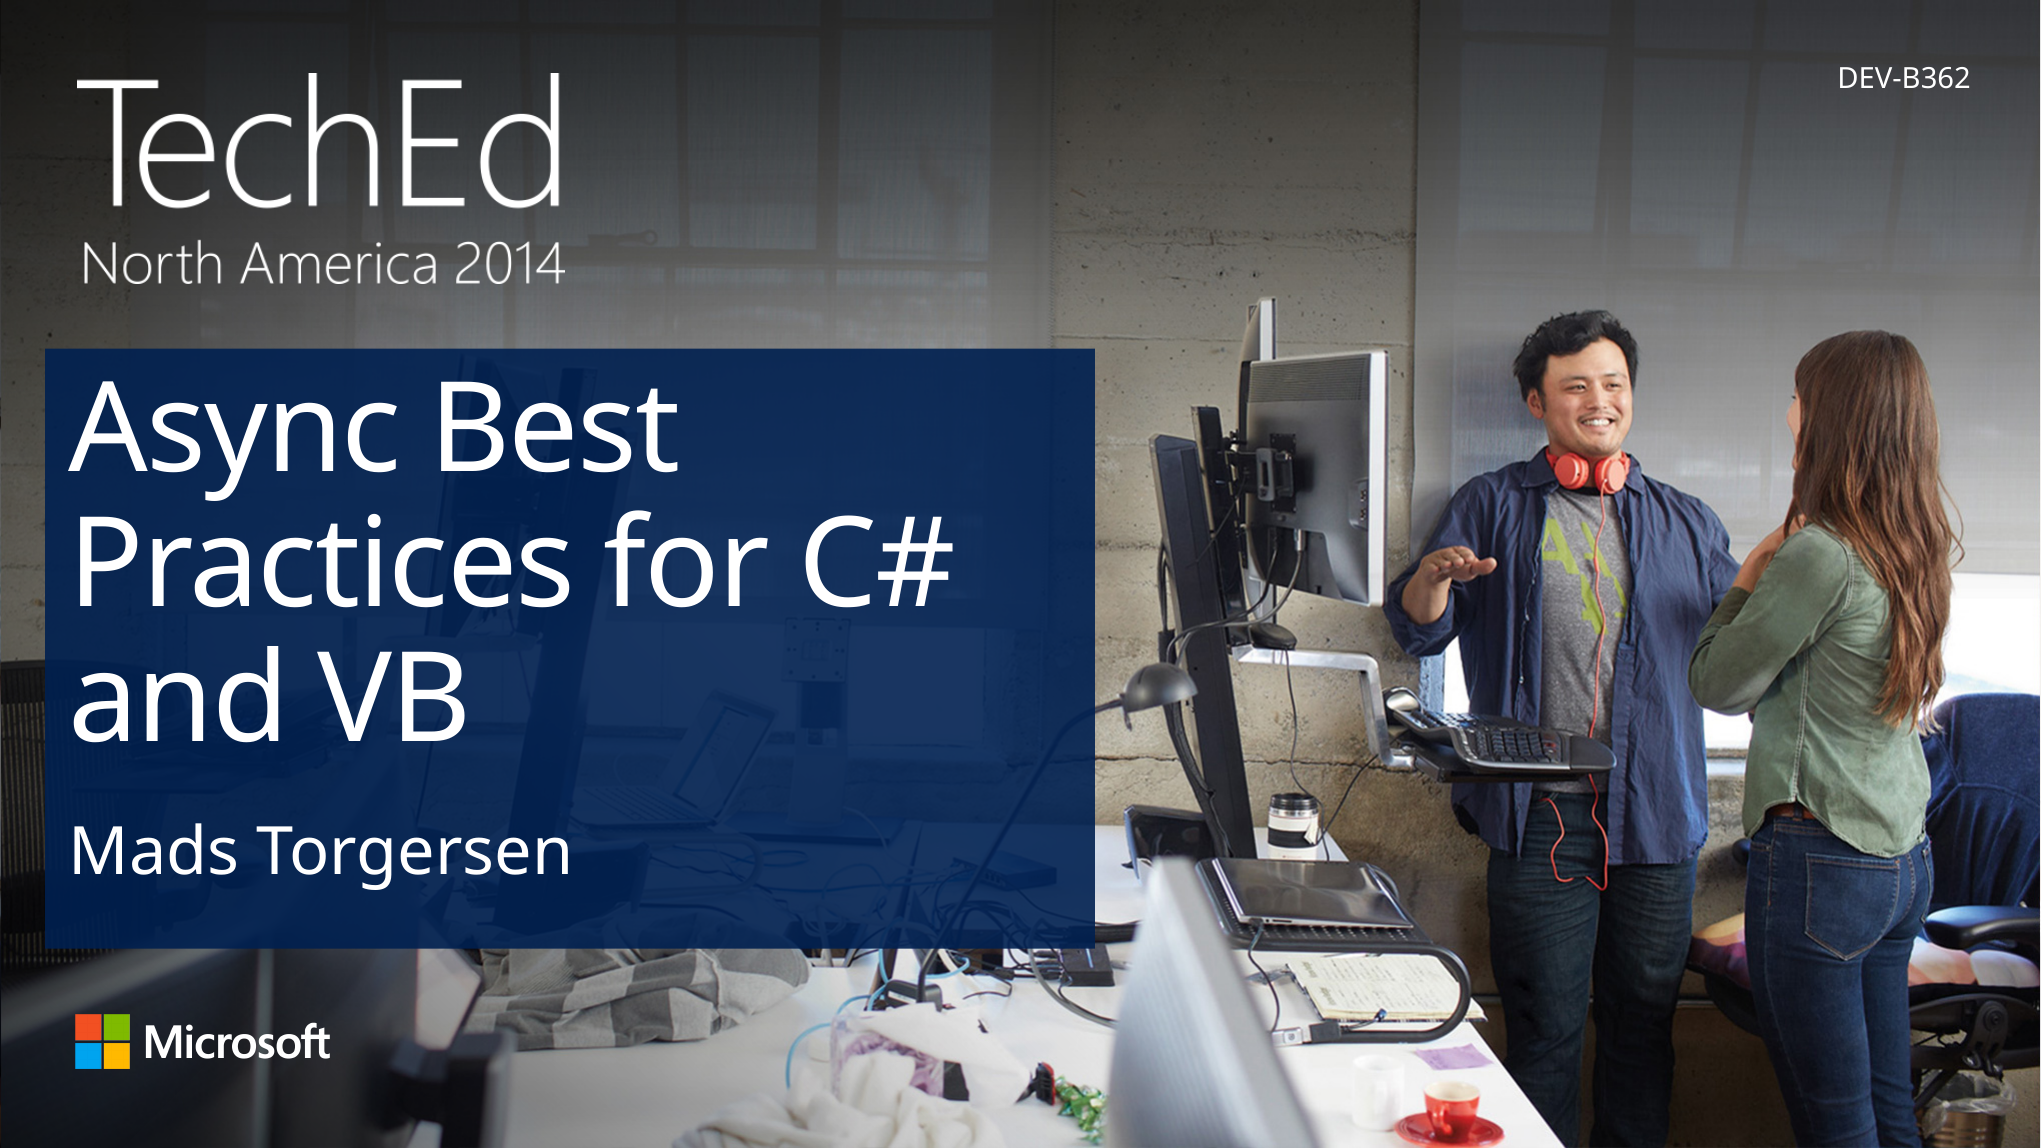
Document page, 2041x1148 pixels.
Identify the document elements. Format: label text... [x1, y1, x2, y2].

title Async Best Practices for C# and VB [44, 348, 1095, 694]
list DEV-B362 [1695, 48, 1996, 111]
list Mads Torgersen [45, 798, 1096, 949]
picture [0, 0, 2041, 1148]
